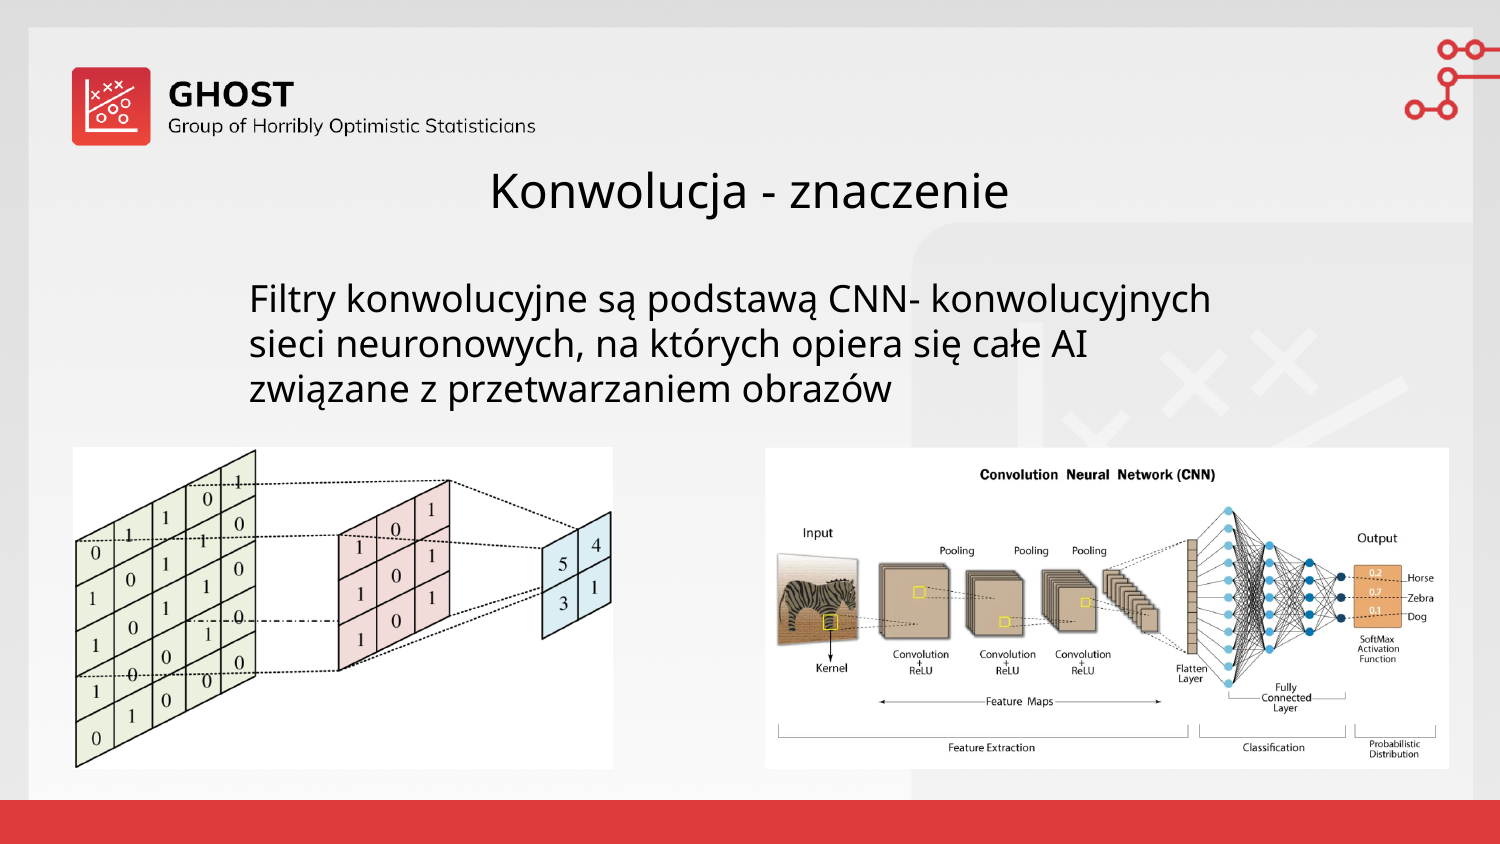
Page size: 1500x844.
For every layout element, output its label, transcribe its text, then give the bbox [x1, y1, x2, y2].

title Konwolucja - znaczenie [51, 146, 1449, 241]
text_box Filtry konwolucyjne są podstawą CNN- konwolucyjnych sieci neuronowych, na których opiera się całe AI związane z przetwarzaniem obrazów [234, 260, 1266, 426]
picture [0, 0, 1500, 844]
